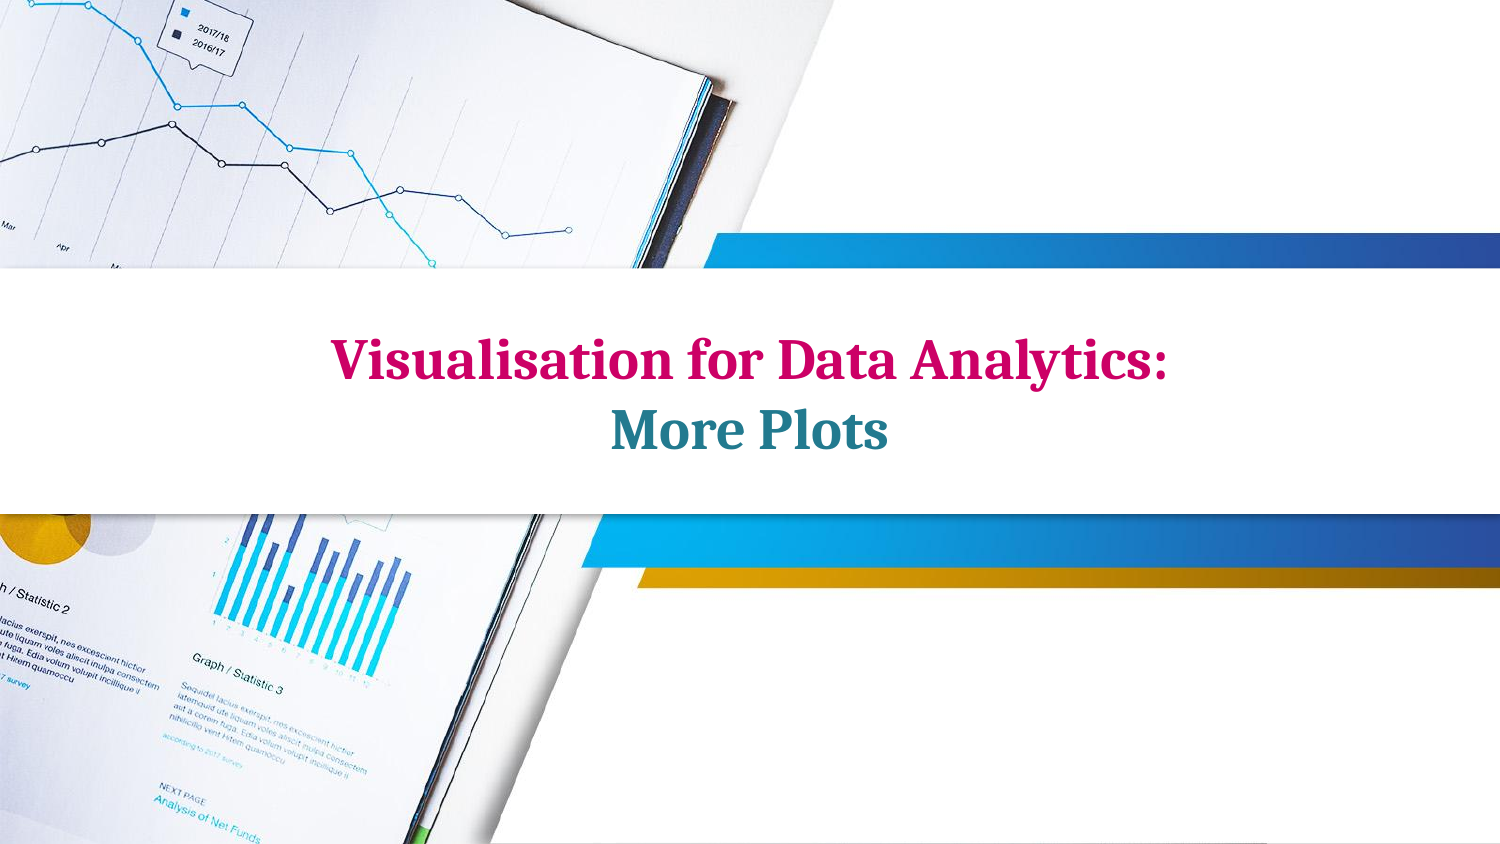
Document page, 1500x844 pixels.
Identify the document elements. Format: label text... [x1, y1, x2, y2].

picture [0, 514, 1500, 844]
picture [0, 0, 1500, 268]
title Visualisation for Data Analytics: More Plots [0, 268, 1500, 514]
